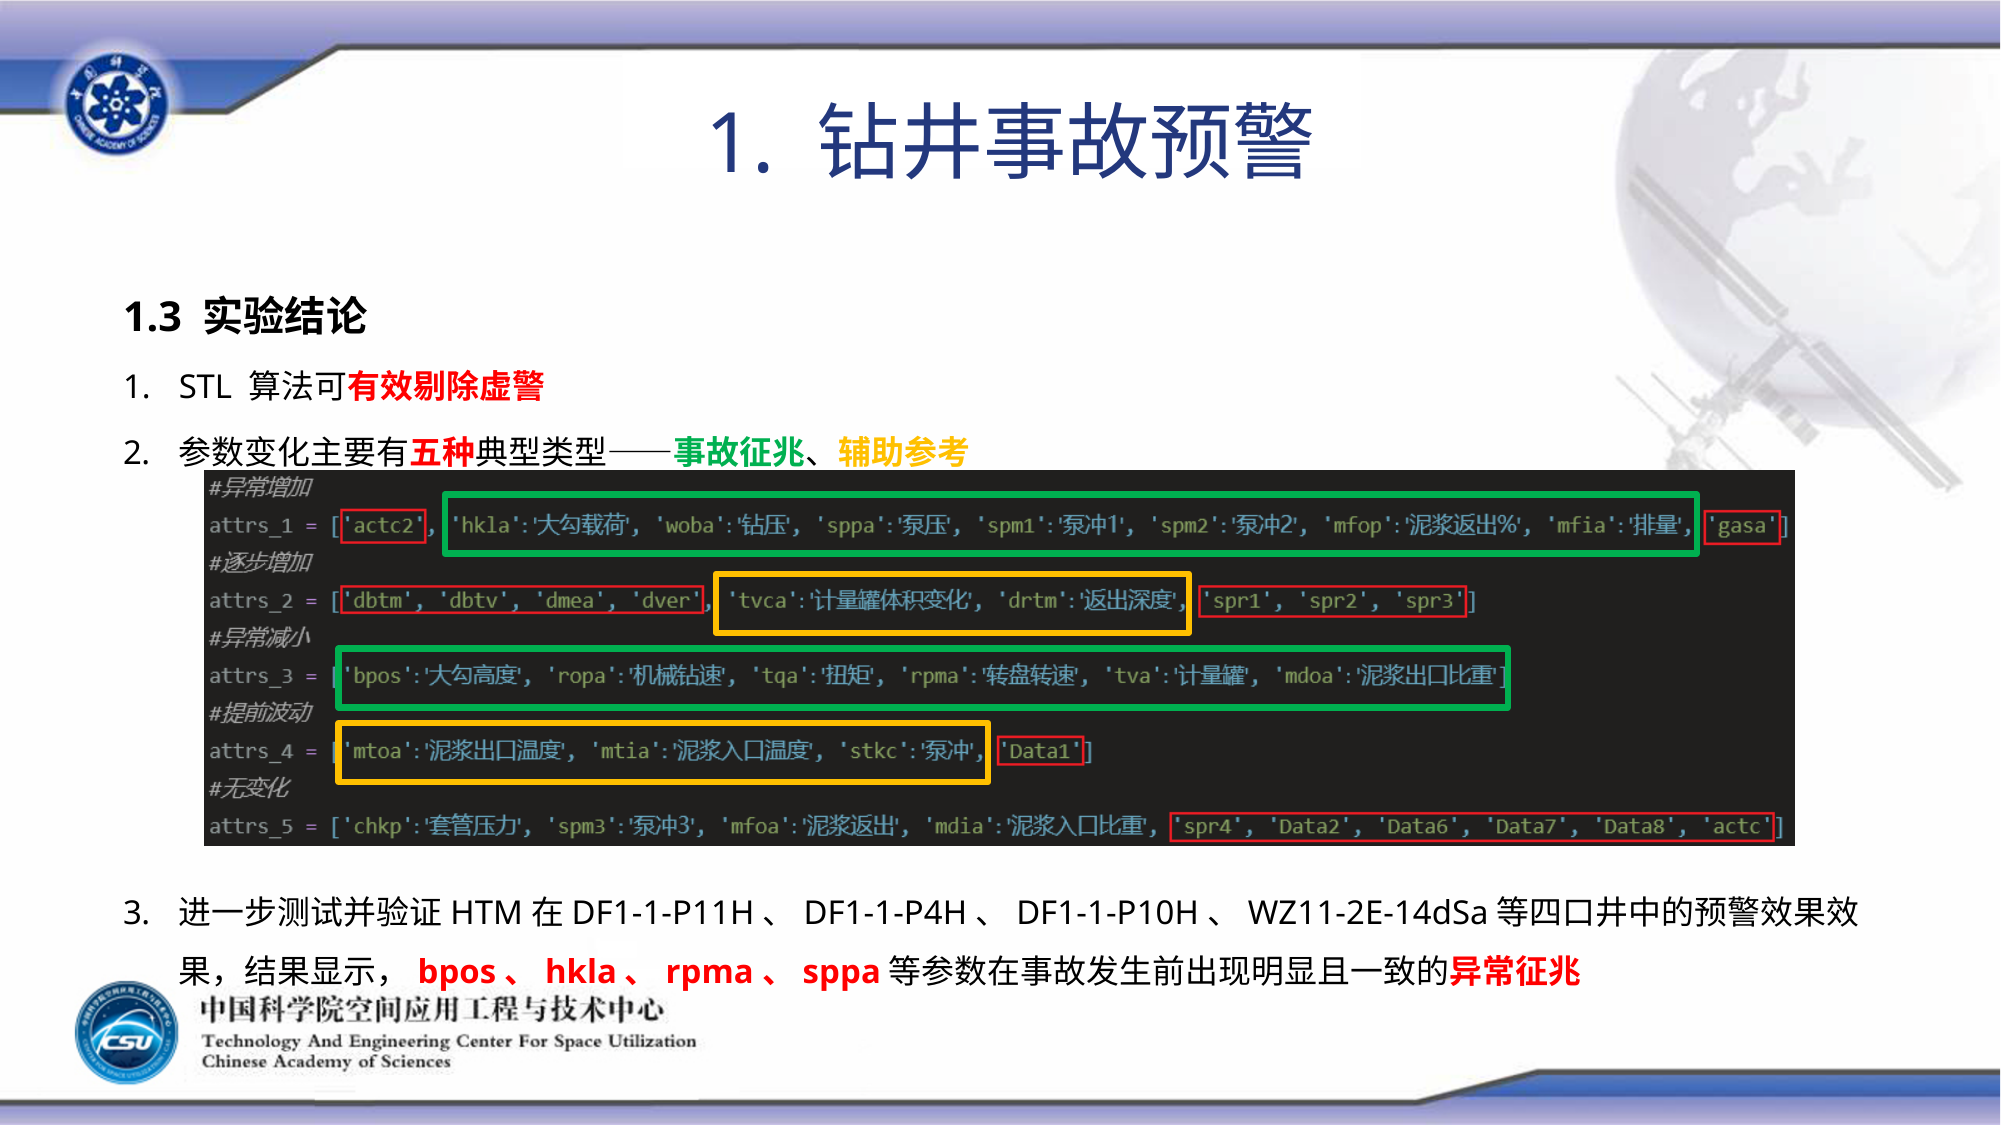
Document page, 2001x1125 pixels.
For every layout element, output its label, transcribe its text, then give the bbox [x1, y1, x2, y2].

picture [0, 0, 2001, 1125]
list 1.3 实验结论 STL 算法可有效剔除虚警 参数变化主要有五种典型类型——事故征兆、辅助参考 进一步测试并验证HTM在DF1-1-P11H、DF1-1-P4H、DF1-1-P10H、WZ11-2E-14dSa等四口井中的预警效果效果，结果显示，bpos、hkla、rpma、sppa等参数在事故发生前出现明显且一致的异常征兆 [108, 257, 1890, 1000]
title 1. 钻井事故预警 [99, 45, 1900, 233]
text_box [204, 470, 1796, 847]
